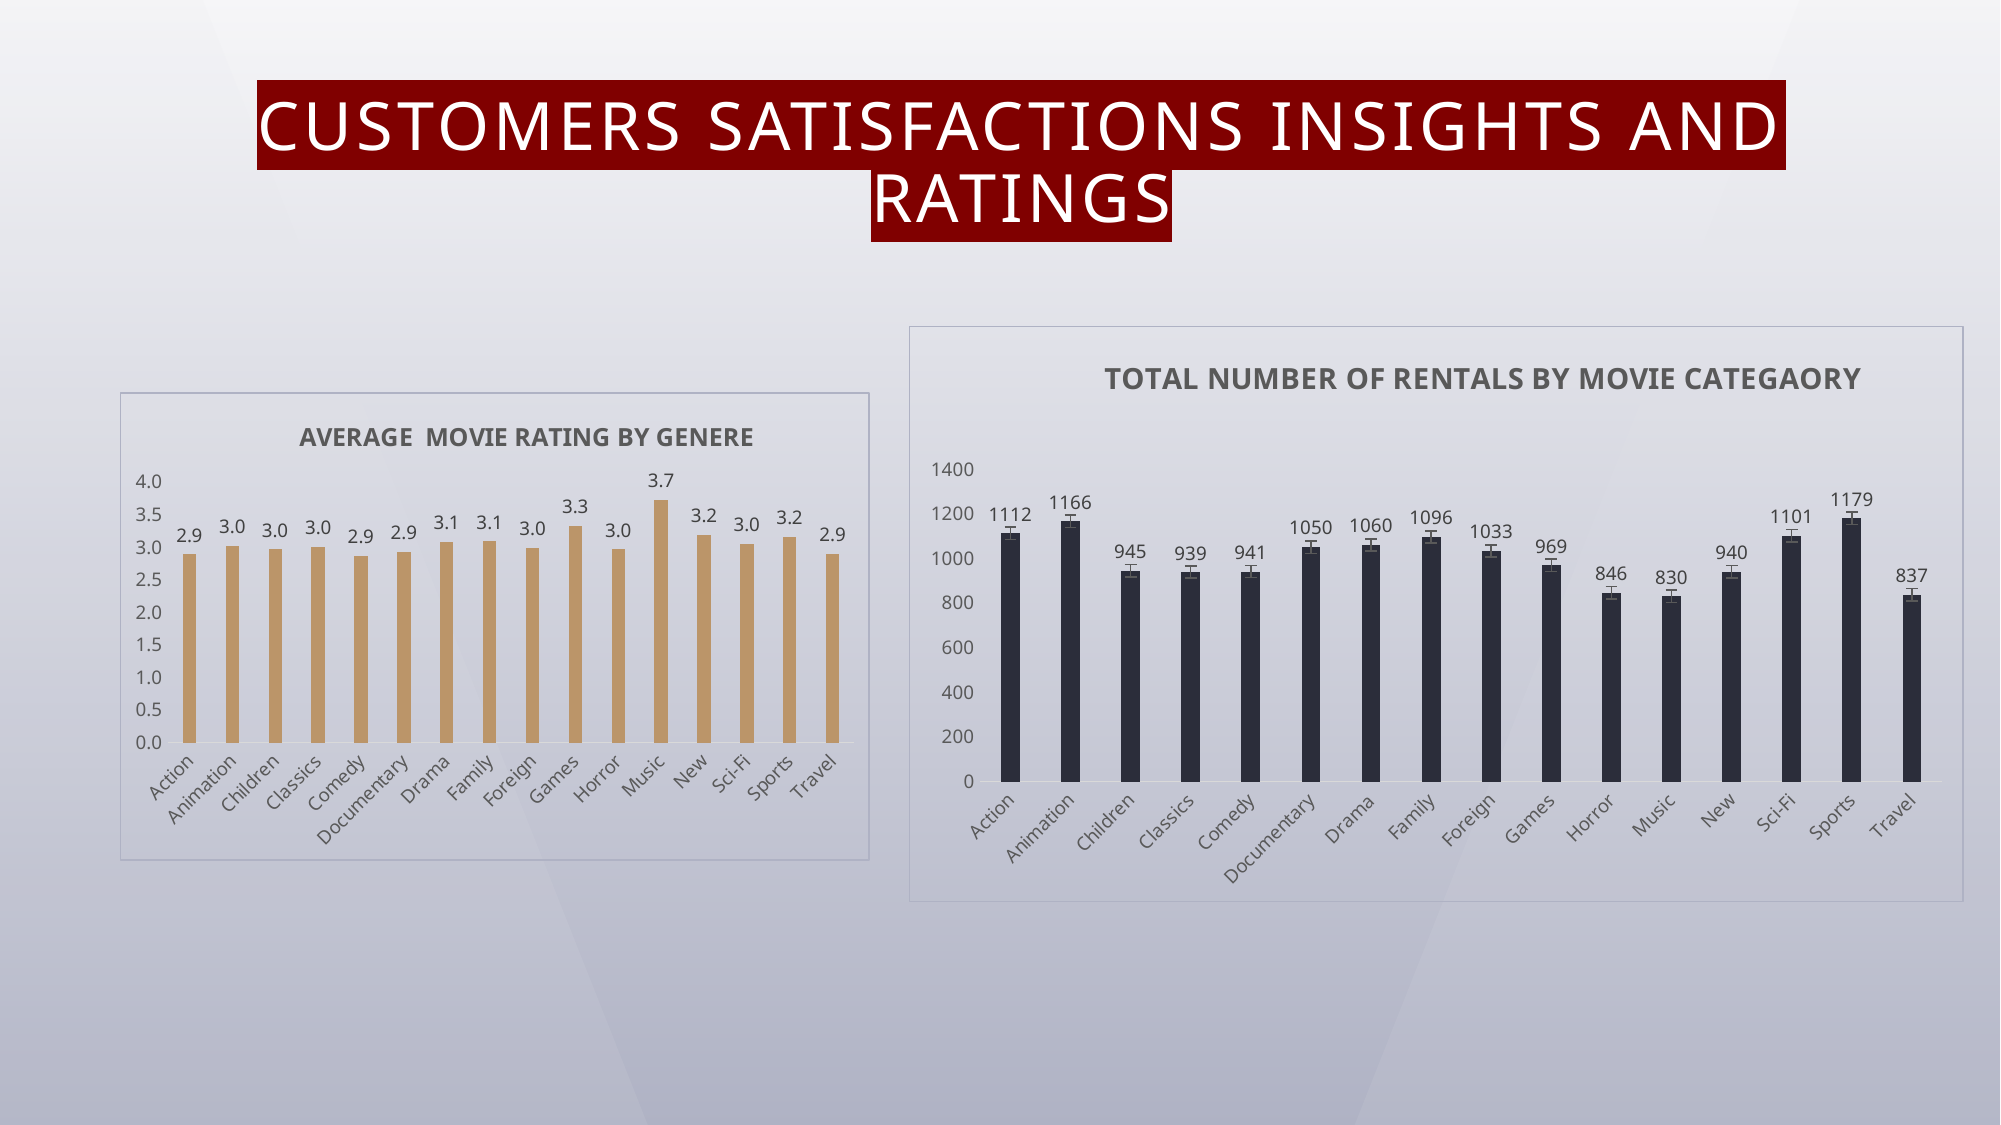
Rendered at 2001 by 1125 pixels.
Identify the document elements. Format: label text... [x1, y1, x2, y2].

chart [908, 325, 1964, 903]
chart [119, 392, 870, 861]
title Customers satisfactions INSIGHTS and ratings [158, 85, 1884, 178]
